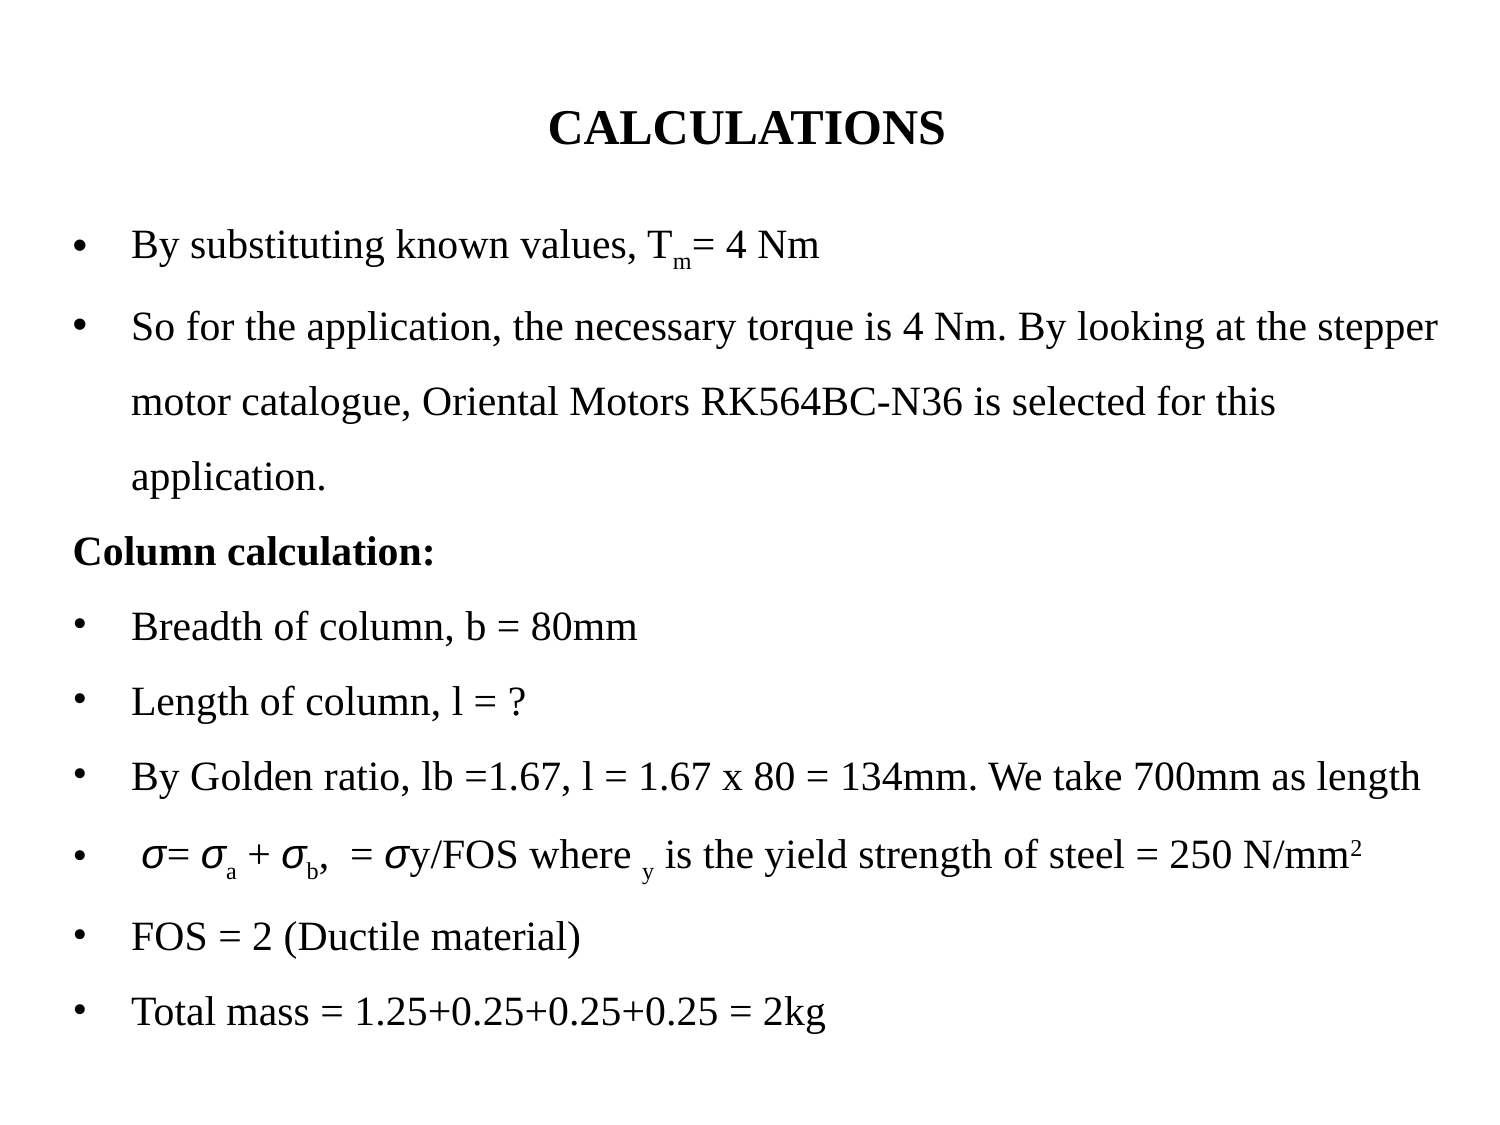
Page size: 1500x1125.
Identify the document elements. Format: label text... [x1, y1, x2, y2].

text_box By substituting known values, Tm= 4 Nm So for the application, the necessary torque is 4 Nm. By looking at the stepper motor catalogue, Oriental Motors RK564BC-N36 is selected for this application. Column calculation: Breadth of column, b = 80mm Length of column, l = ? By Golden ratio, lb =1.67, l = 1.67 x 80 = 134mm. We take 700mm as length σ= σa + σb, = σy/FOS where y is the yield strength of steel = 250 N/mm2 FOS = 2 (Ductile material) Total mass = 1.25+0.25+0.25+0.25 = 2kg [41, 181, 1468, 1042]
title CALCULATIONS [545, 92, 955, 181]
